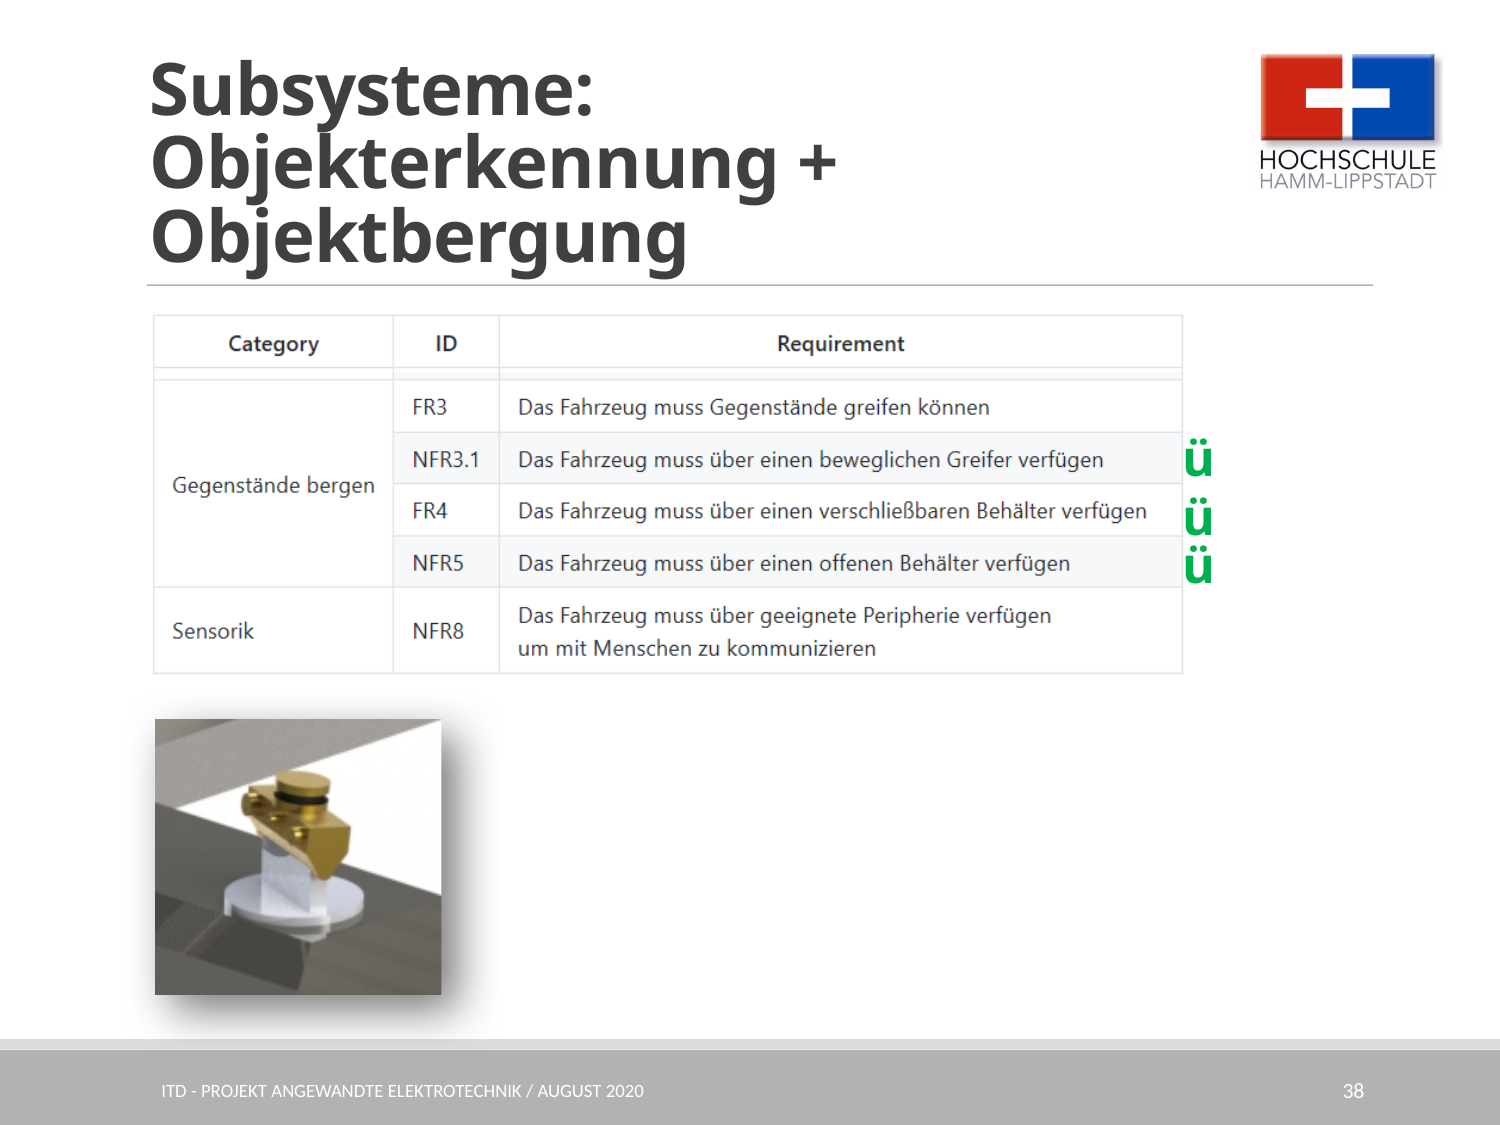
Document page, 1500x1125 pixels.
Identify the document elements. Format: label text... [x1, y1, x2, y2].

text_box Subsysteme: Objekterkennung + Objektbergung [134, 47, 1373, 285]
text_box ü [1192, 418, 1238, 478]
text_box ü [1192, 478, 1238, 526]
text_box ü [1191, 526, 1238, 602]
picture [1373, 50, 1443, 192]
picture [146, 305, 1188, 995]
text_box 38 [1218, 1059, 1380, 1120]
text_box ITD - Projekt angewandte Elektrotechnik / August 2020 [105, 1059, 700, 1120]
